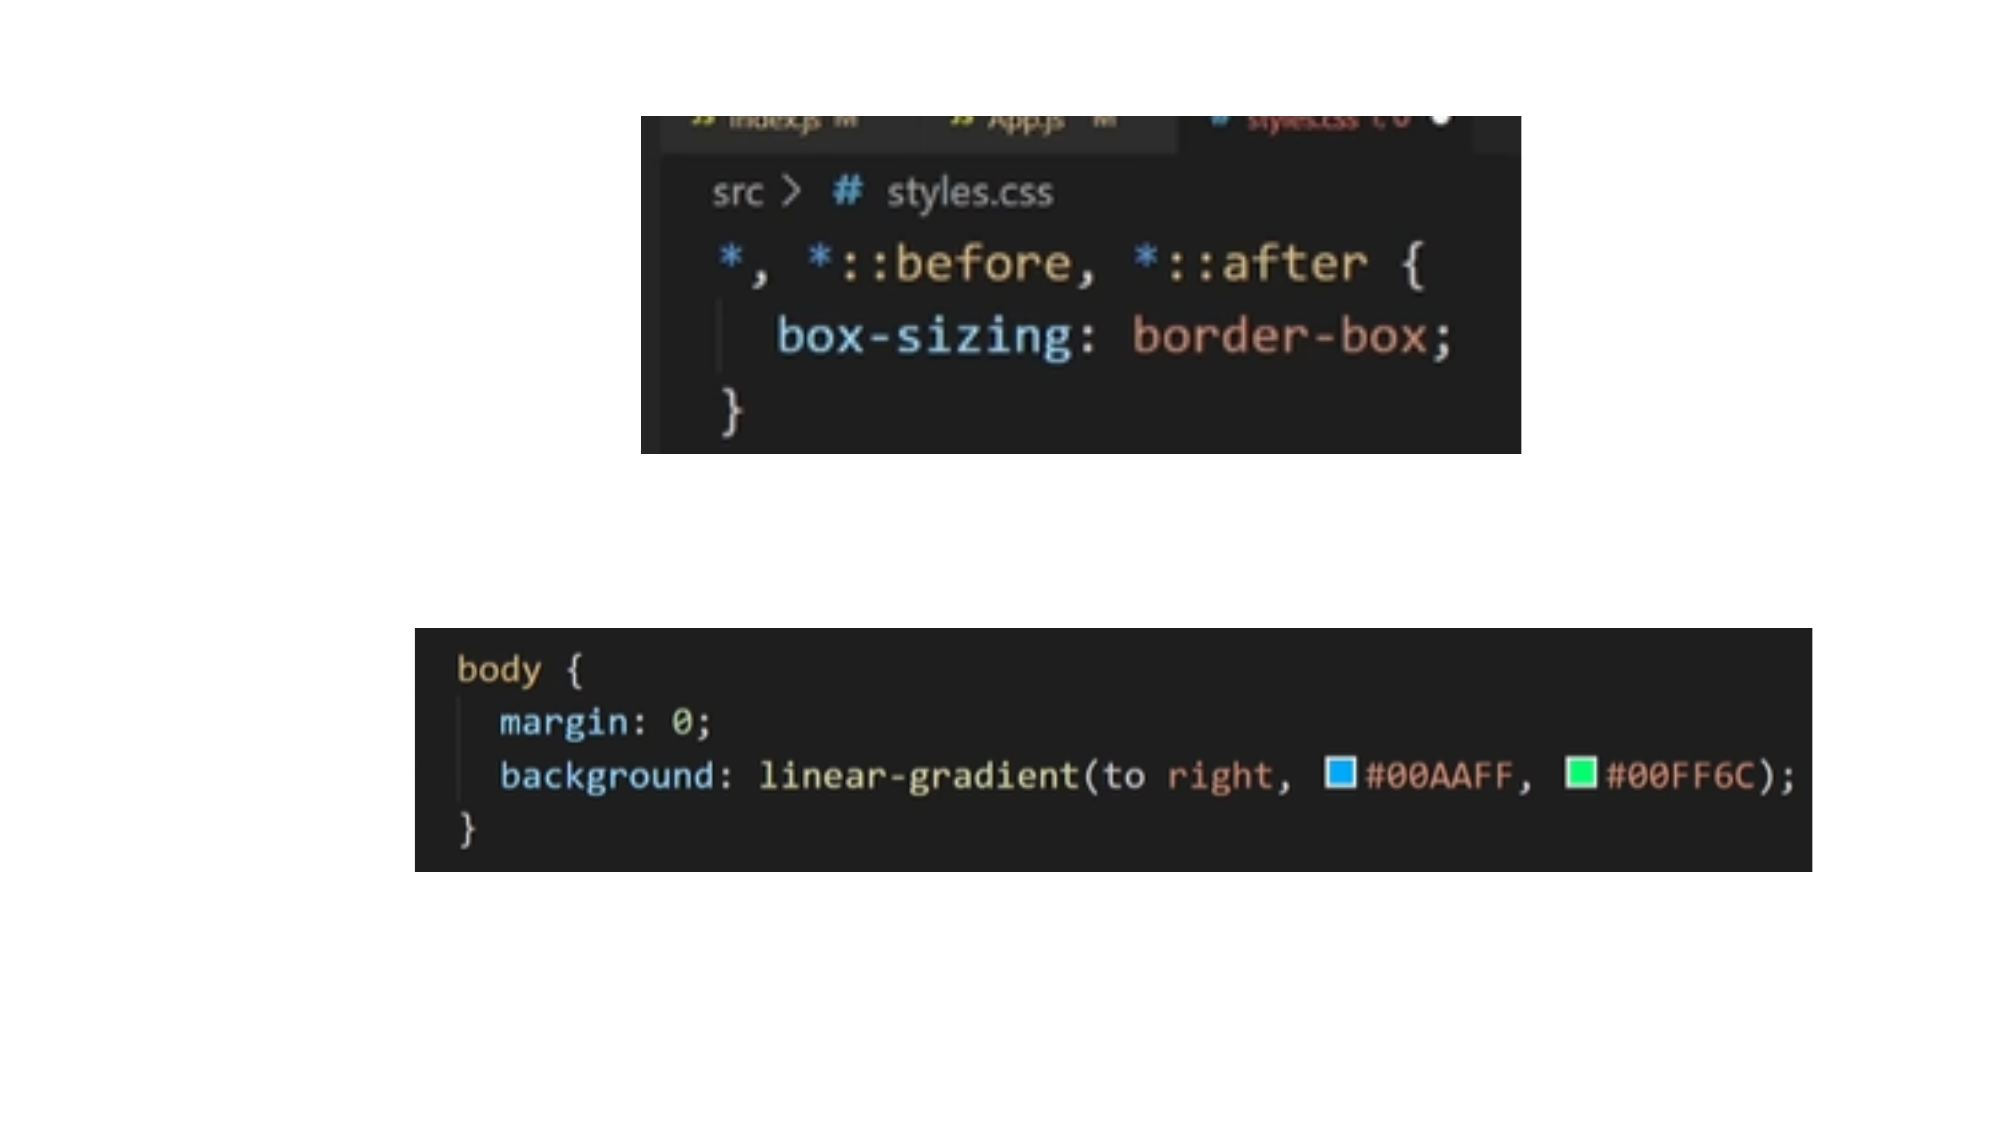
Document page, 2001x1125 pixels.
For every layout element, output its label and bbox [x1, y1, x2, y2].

picture [414, 628, 1813, 872]
picture [641, 116, 1522, 454]
